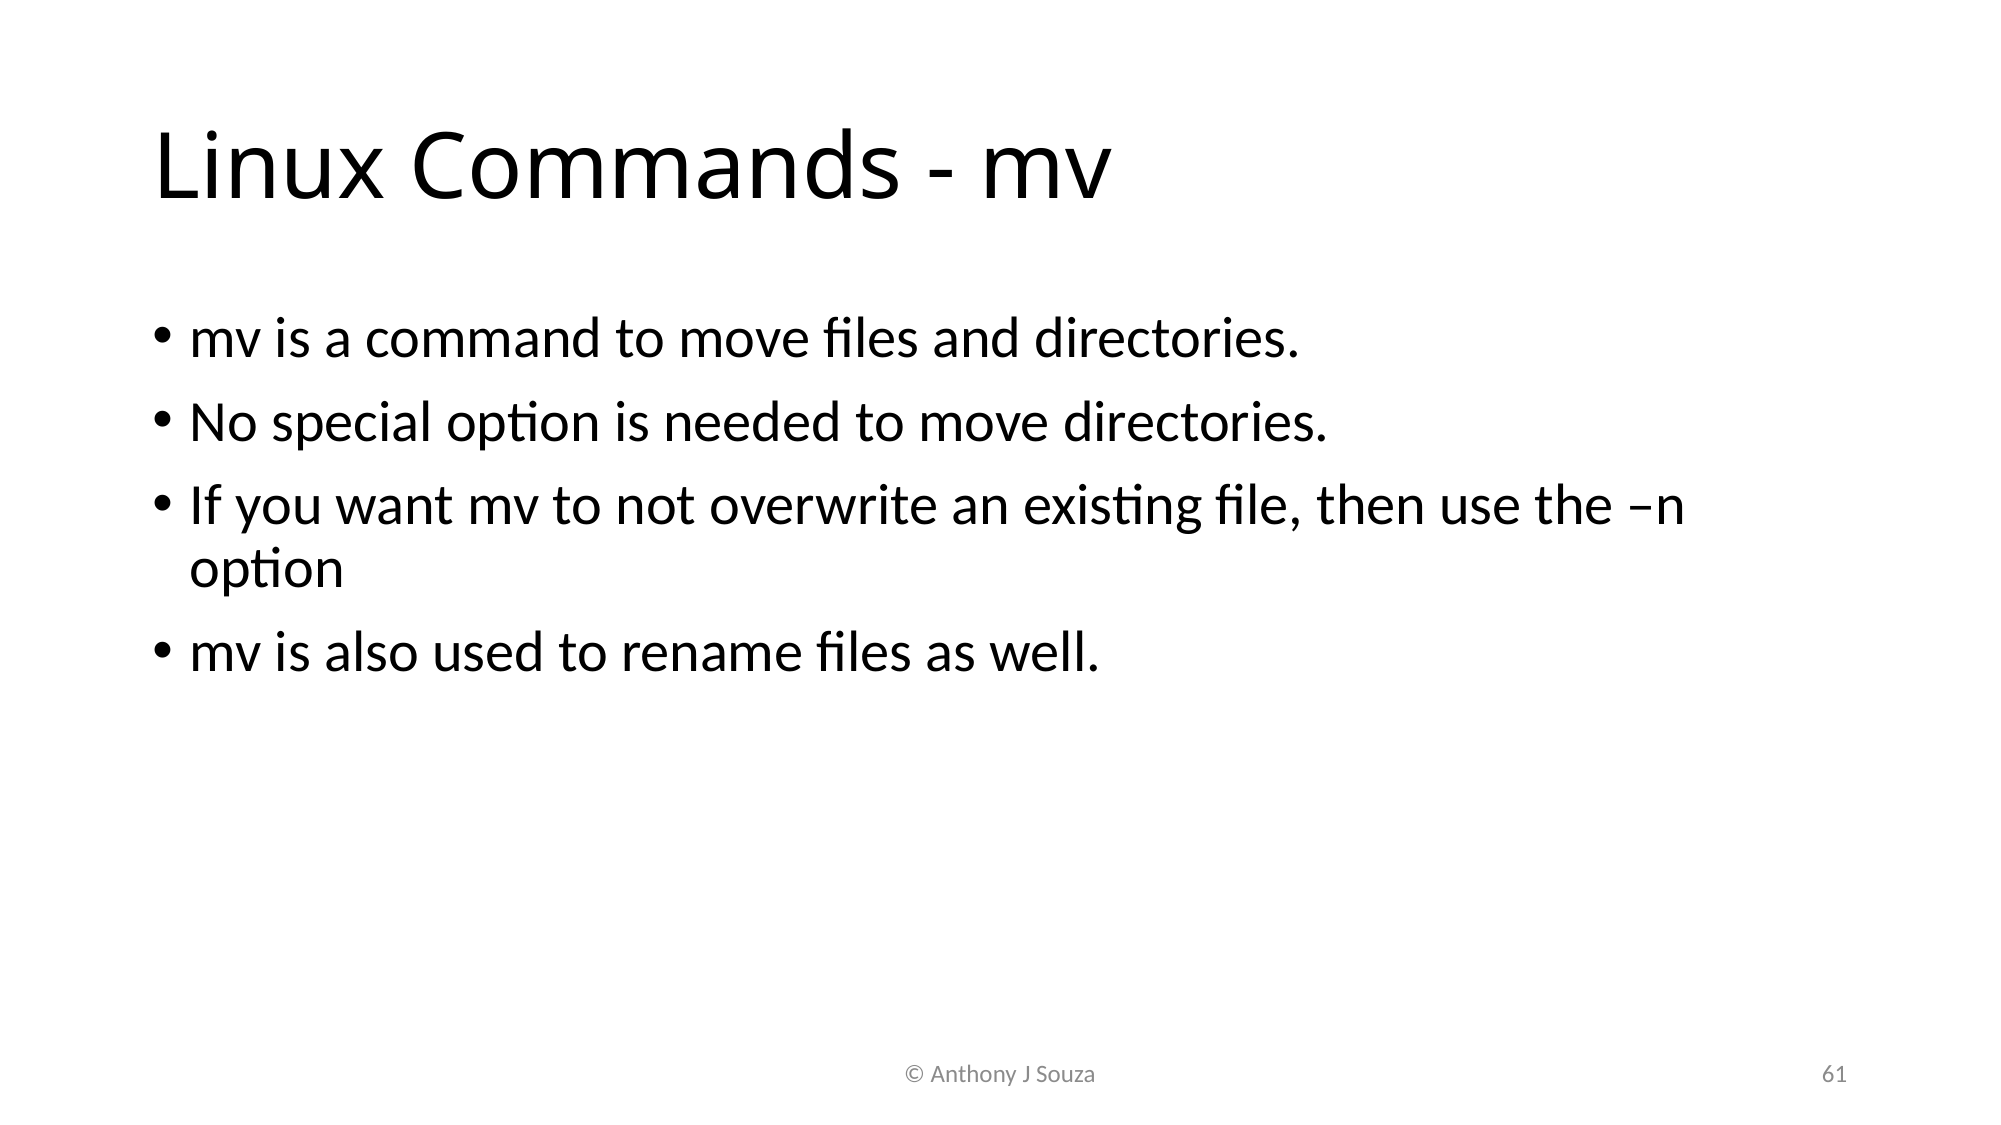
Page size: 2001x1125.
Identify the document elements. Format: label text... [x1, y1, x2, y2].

slide_number 61 [1412, 1042, 1863, 1103]
title Linux Commands - mv [137, 59, 1863, 278]
footer © Anthony J Souza [662, 1042, 1338, 1103]
list mv is a command to move files and directories. No special option is needed to move directories. If you want mv to not overwrite an existing file, then use the –n option mv is also used to rename files as well. [137, 299, 1863, 1014]
